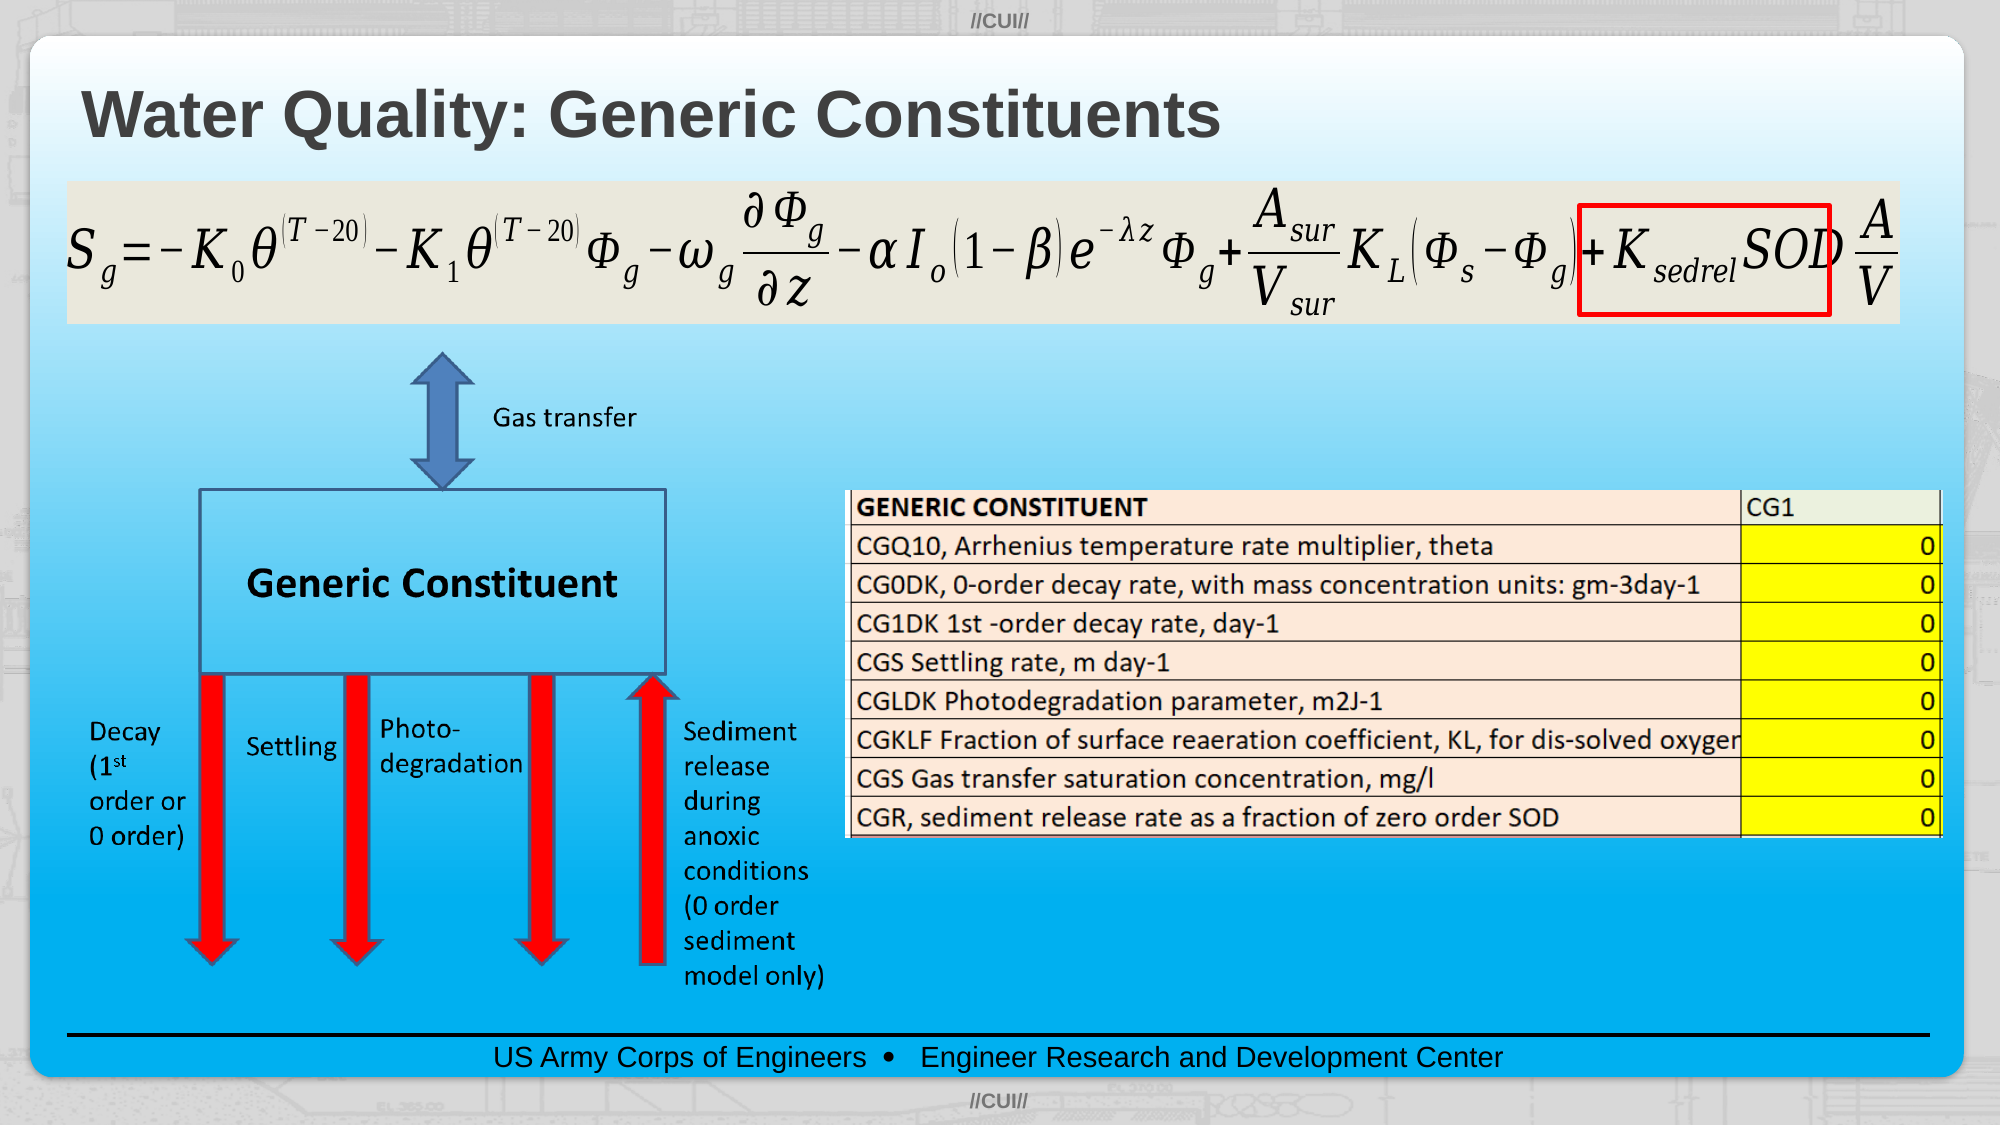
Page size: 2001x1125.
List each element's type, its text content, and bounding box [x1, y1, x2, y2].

title Water Quality: Generic Constituents [66, 44, 1901, 178]
picture [0, 0, 2000, 1125]
text_box [1578, 204, 1832, 317]
